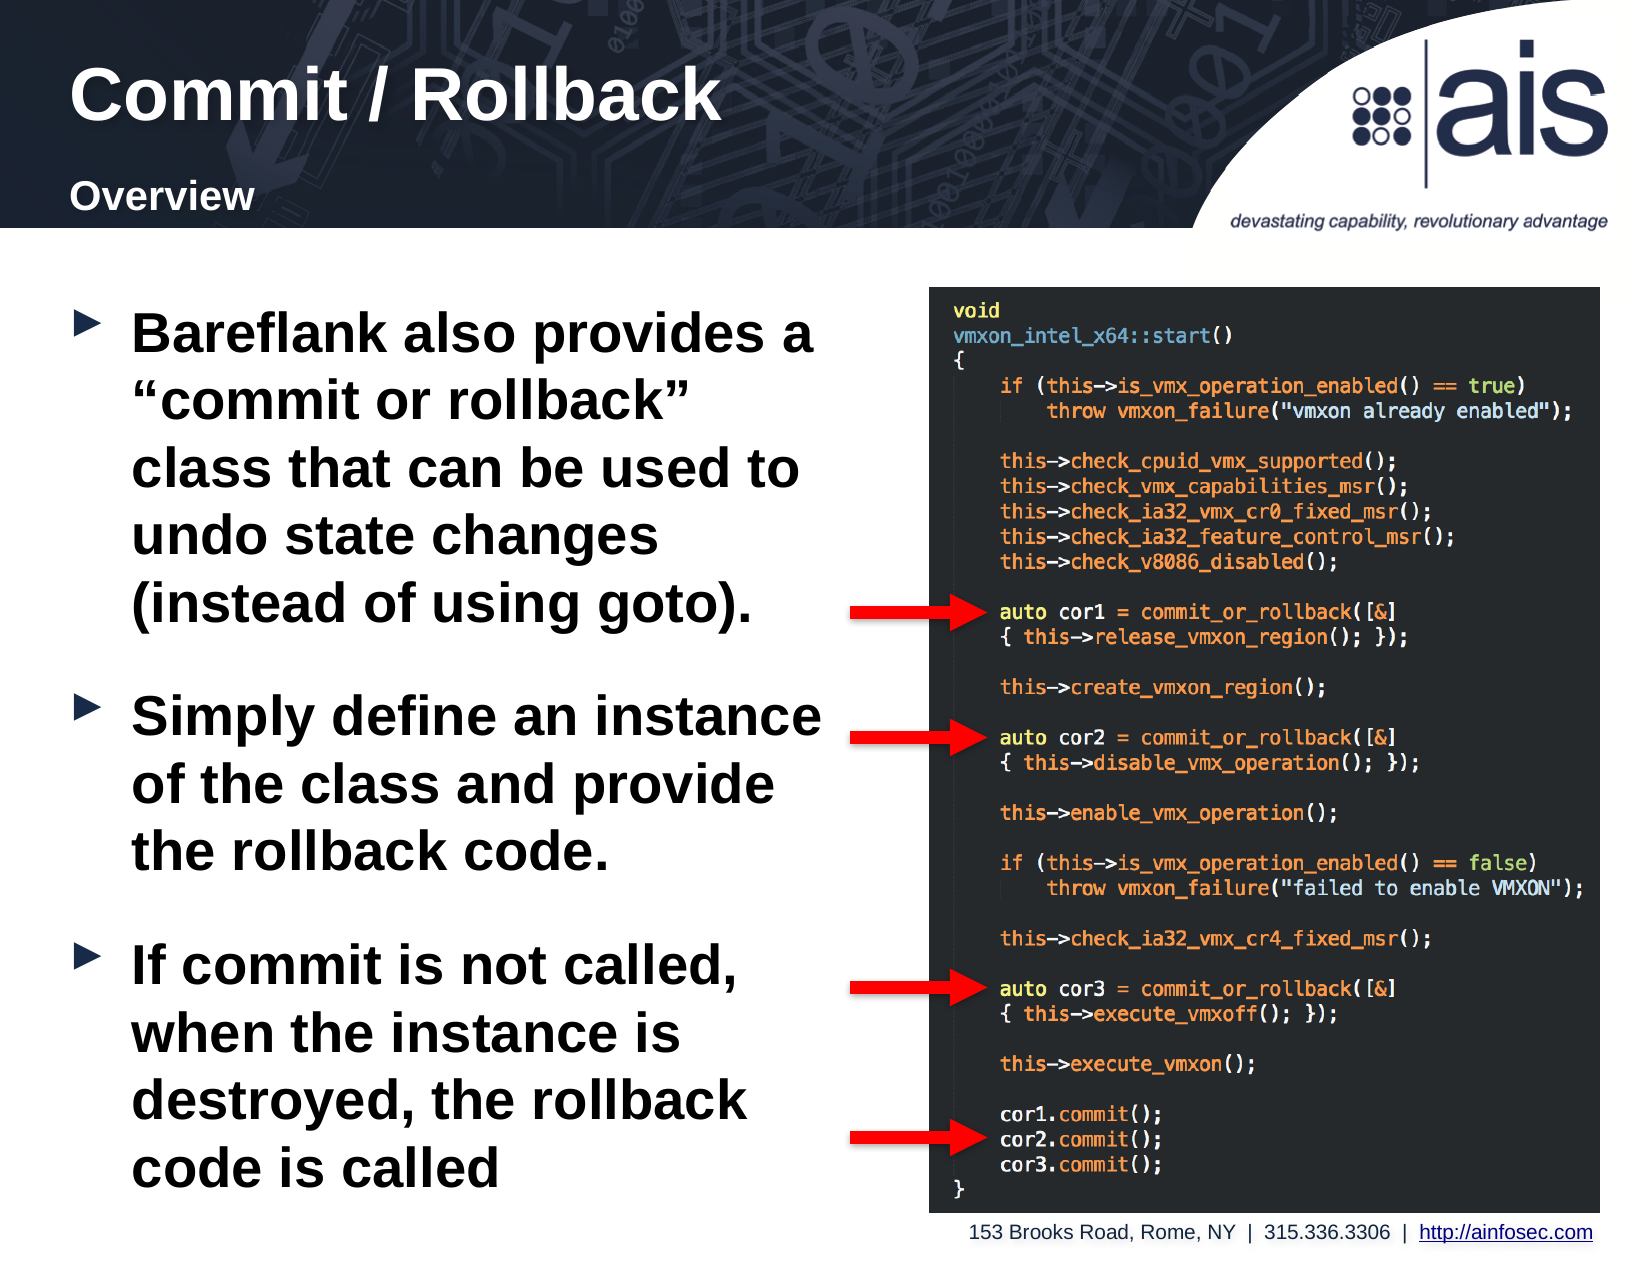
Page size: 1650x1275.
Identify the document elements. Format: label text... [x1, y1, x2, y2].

picture [0, 0, 1634, 1275]
list Bareflank also provides a “commit or rollback” class that can be used to undo state changes (instead of using goto). Simply define an instance of the class and provide the rollback code. If commit is not called, when the instance is destroyed, the rollback code is called [52, 287, 850, 1175]
list Commit / Rollback [52, 34, 1188, 148]
list Overview [52, 148, 1188, 251]
